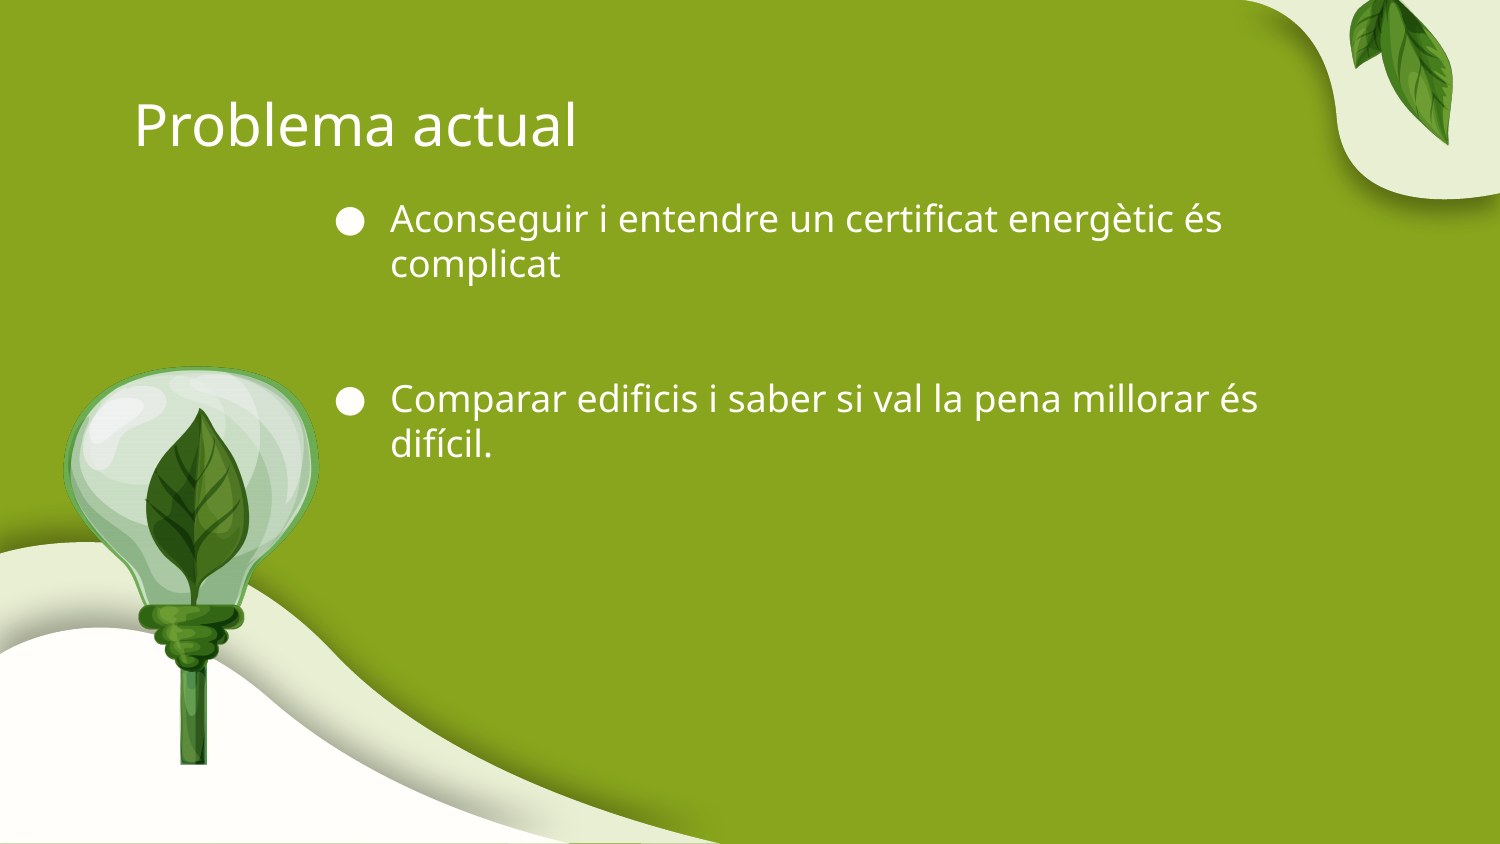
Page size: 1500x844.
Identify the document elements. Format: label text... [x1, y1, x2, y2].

picture [1291, 0, 1500, 193]
title Problema actual [118, 72, 1382, 167]
text_box Aconseguir i entendre un certificat energètic és complicat Comparar edificis i saber si val la pena millorar és difícil. [300, 252, 1310, 478]
picture [55, 348, 331, 772]
